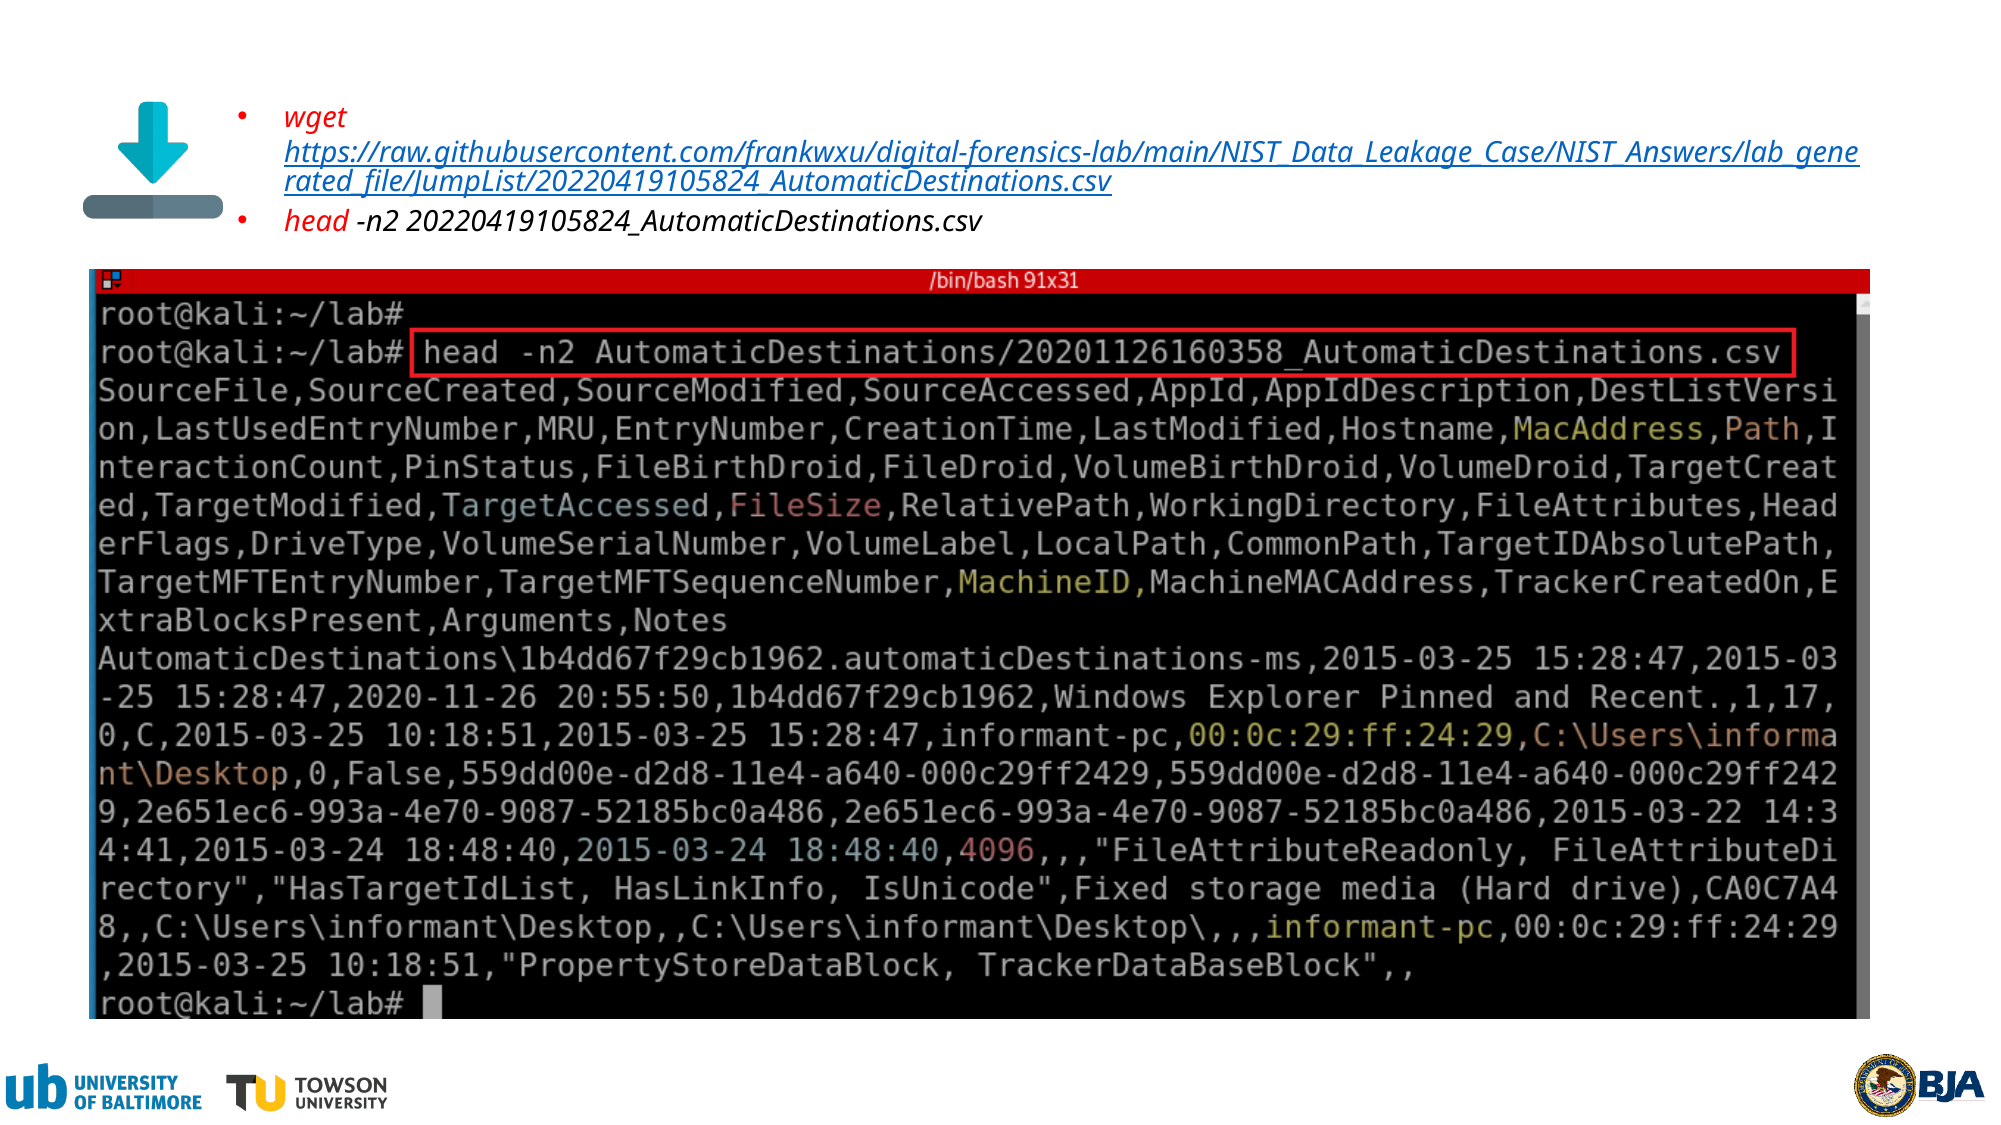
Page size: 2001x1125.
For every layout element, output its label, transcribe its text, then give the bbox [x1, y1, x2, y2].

picture [1854, 1054, 1986, 1117]
picture [83, 90, 223, 230]
picture [0, 1031, 407, 1125]
picture [89, 269, 1870, 1019]
text_box wget https://raw.githubusercontent.com/frankwxu/digital-forensics-lab/main/NIST_Data_Leakage_Case/NIST_Answers/lab_generated_file/JumpList/20220419105824_AutomaticDestinations.csv head -n2 20220419105824_AutomaticDestinations.csv [223, 90, 1883, 216]
